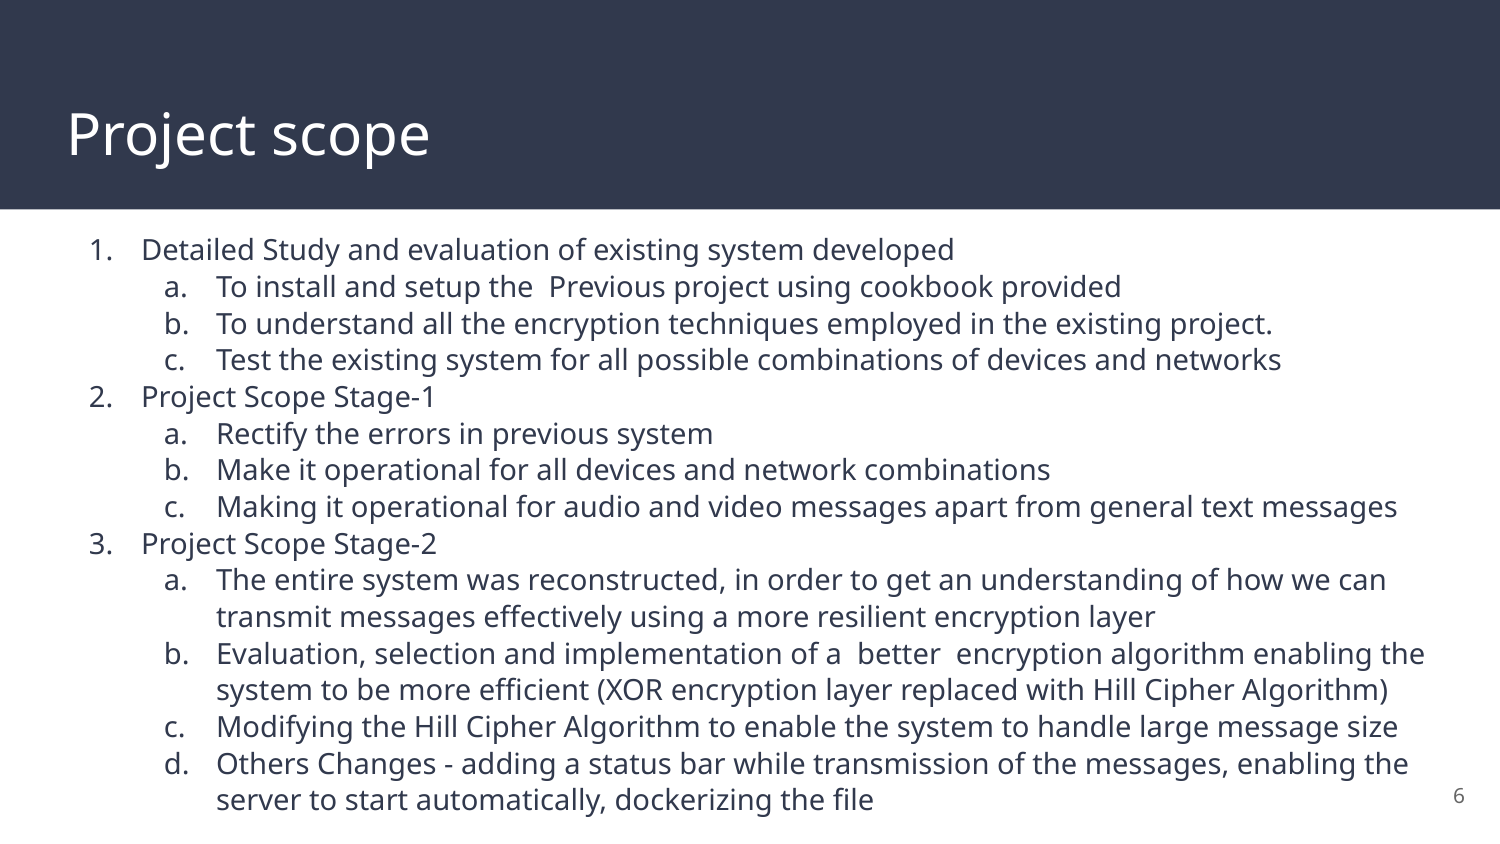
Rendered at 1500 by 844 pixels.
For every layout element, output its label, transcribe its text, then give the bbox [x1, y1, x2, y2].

list Detailed Study and evaluation of existing system developed To install and setup the Previous project using cookbook provided To understand all the encryption techniques employed in the existing project. Test the existing system for all possible combinations of devices and networks Project Scope Stage-1 Rectify the errors in previous system Make it operational for all devices and network combinations Making it operational for audio and video messages apart from general text messages Project Scope Stage-2 The entire system was reconstructed, in order to get an understanding of how we can transmit messages effectively using a more resilient encryption layer Evaluation, selection and implementation of a better encryption algorithm enabling the system to be more efficient (XOR encryption layer replaced with Hill Cipher Algorithm) Modifying the Hill Cipher Algorithm to enable the system to handle large message size Others Changes - adding a status bar while transmission of the messages, enabling the server to start automatically, dockerizing the file [51, 214, 1449, 815]
slide_number ‹#› [1389, 764, 1480, 830]
title Project scope [51, 82, 1449, 185]
